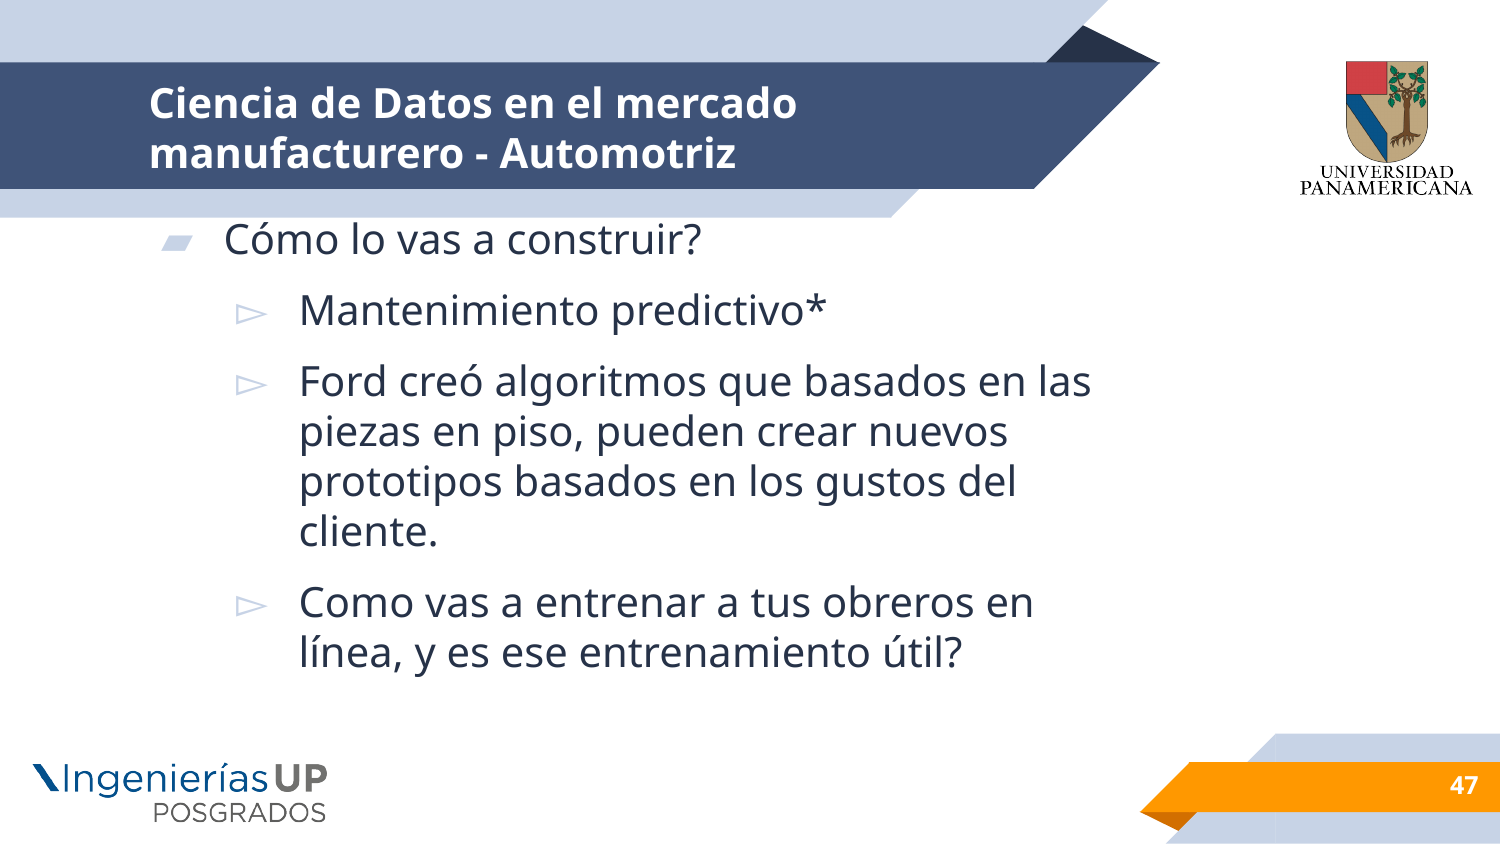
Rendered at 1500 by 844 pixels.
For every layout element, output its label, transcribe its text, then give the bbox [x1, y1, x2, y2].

list Cómo lo vas a construir? Mantenimiento predictivo* Ford creó algoritmos que basados en las piezas en piso, pueden crear nuevos prototipos basados en los gustos del cliente. Como vas a entrenar a tus obreros en línea, y es ese entrenamiento útil? [133, 217, 1140, 734]
slide_number 47 [1249, 760, 1494, 813]
title Ciencia de Datos en el mercado manufacturero - Automotriz [133, 64, 1035, 190]
picture [1286, 44, 1490, 210]
picture [15, 737, 344, 844]
